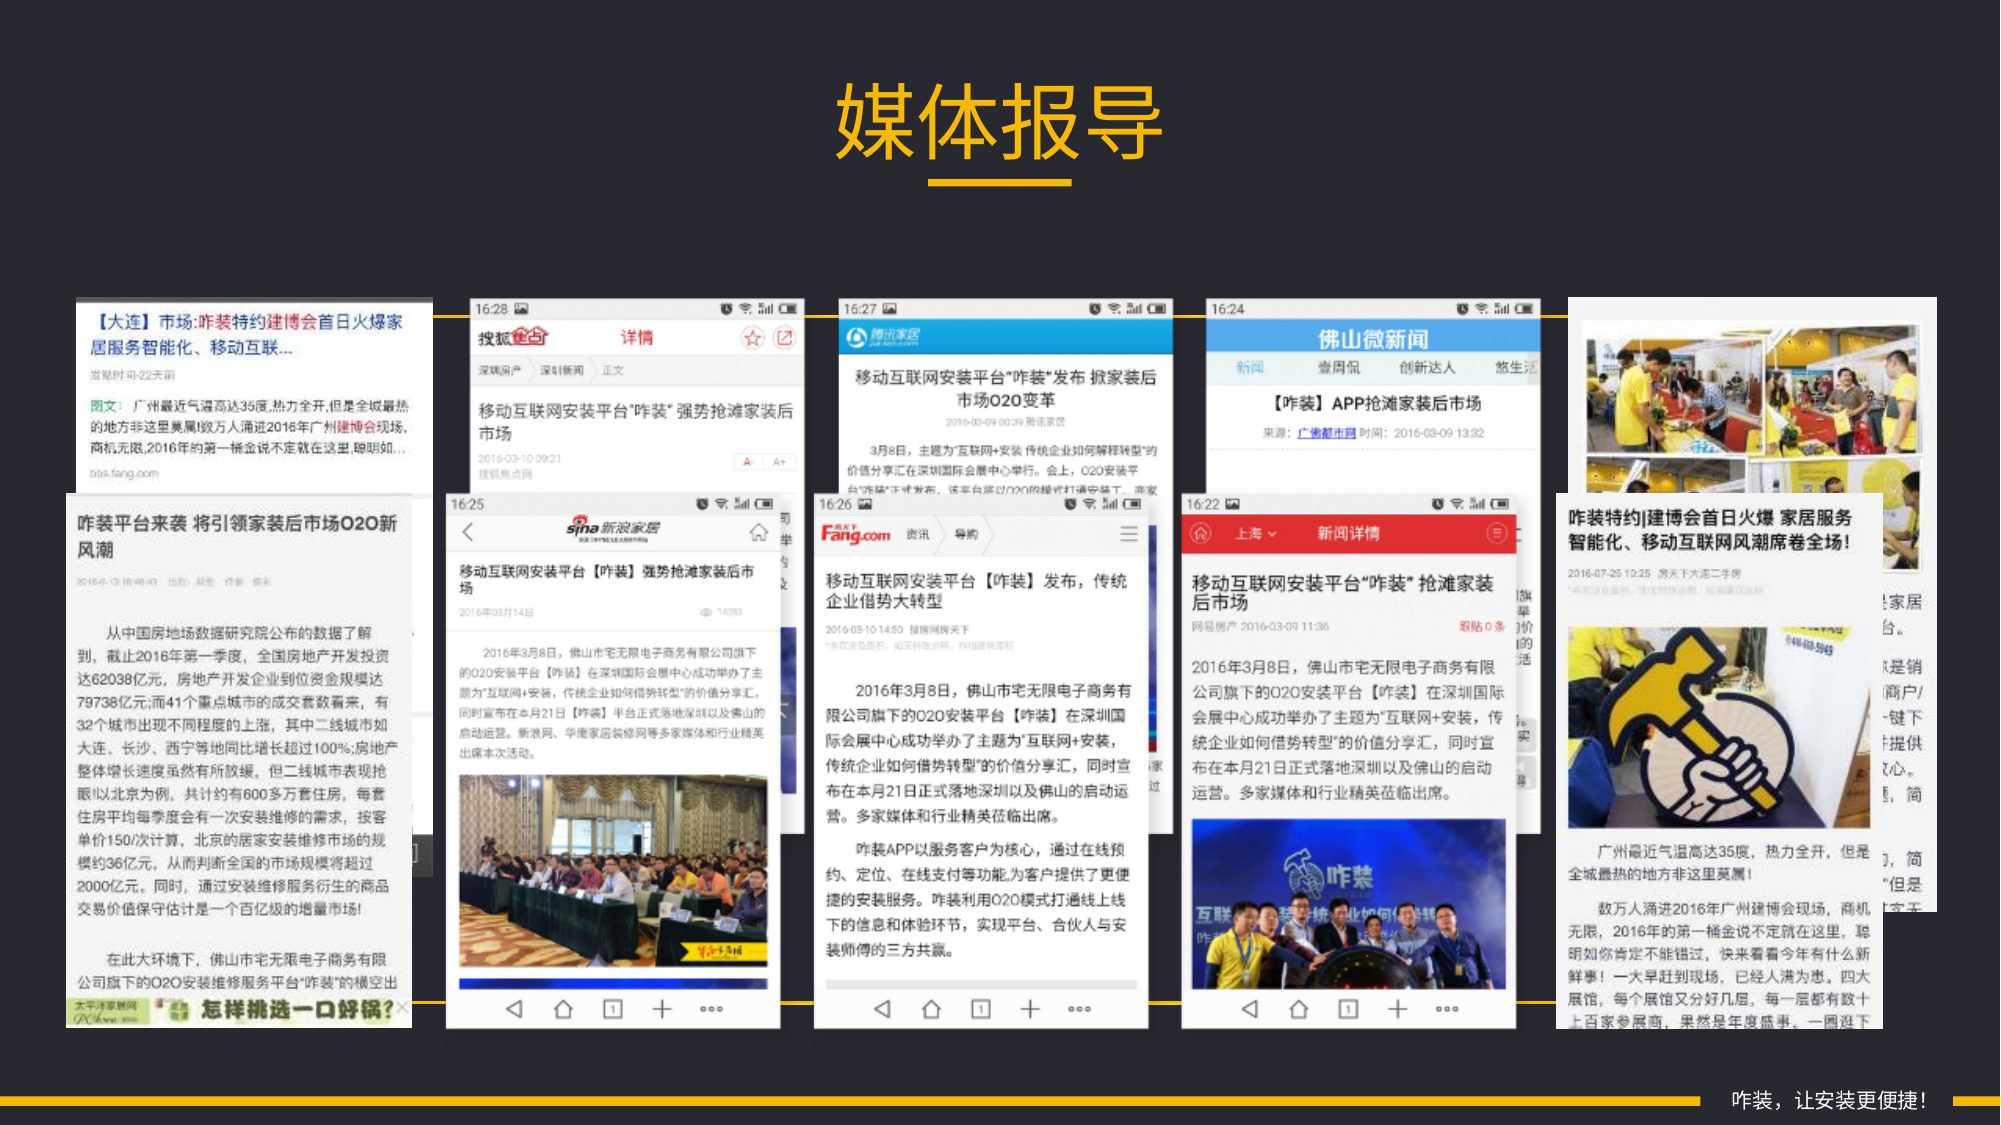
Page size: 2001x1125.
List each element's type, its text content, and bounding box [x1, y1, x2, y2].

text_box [65, 292, 1937, 1054]
text_box 媒体报导 [748, 62, 1252, 178]
text_box [927, 178, 1073, 188]
